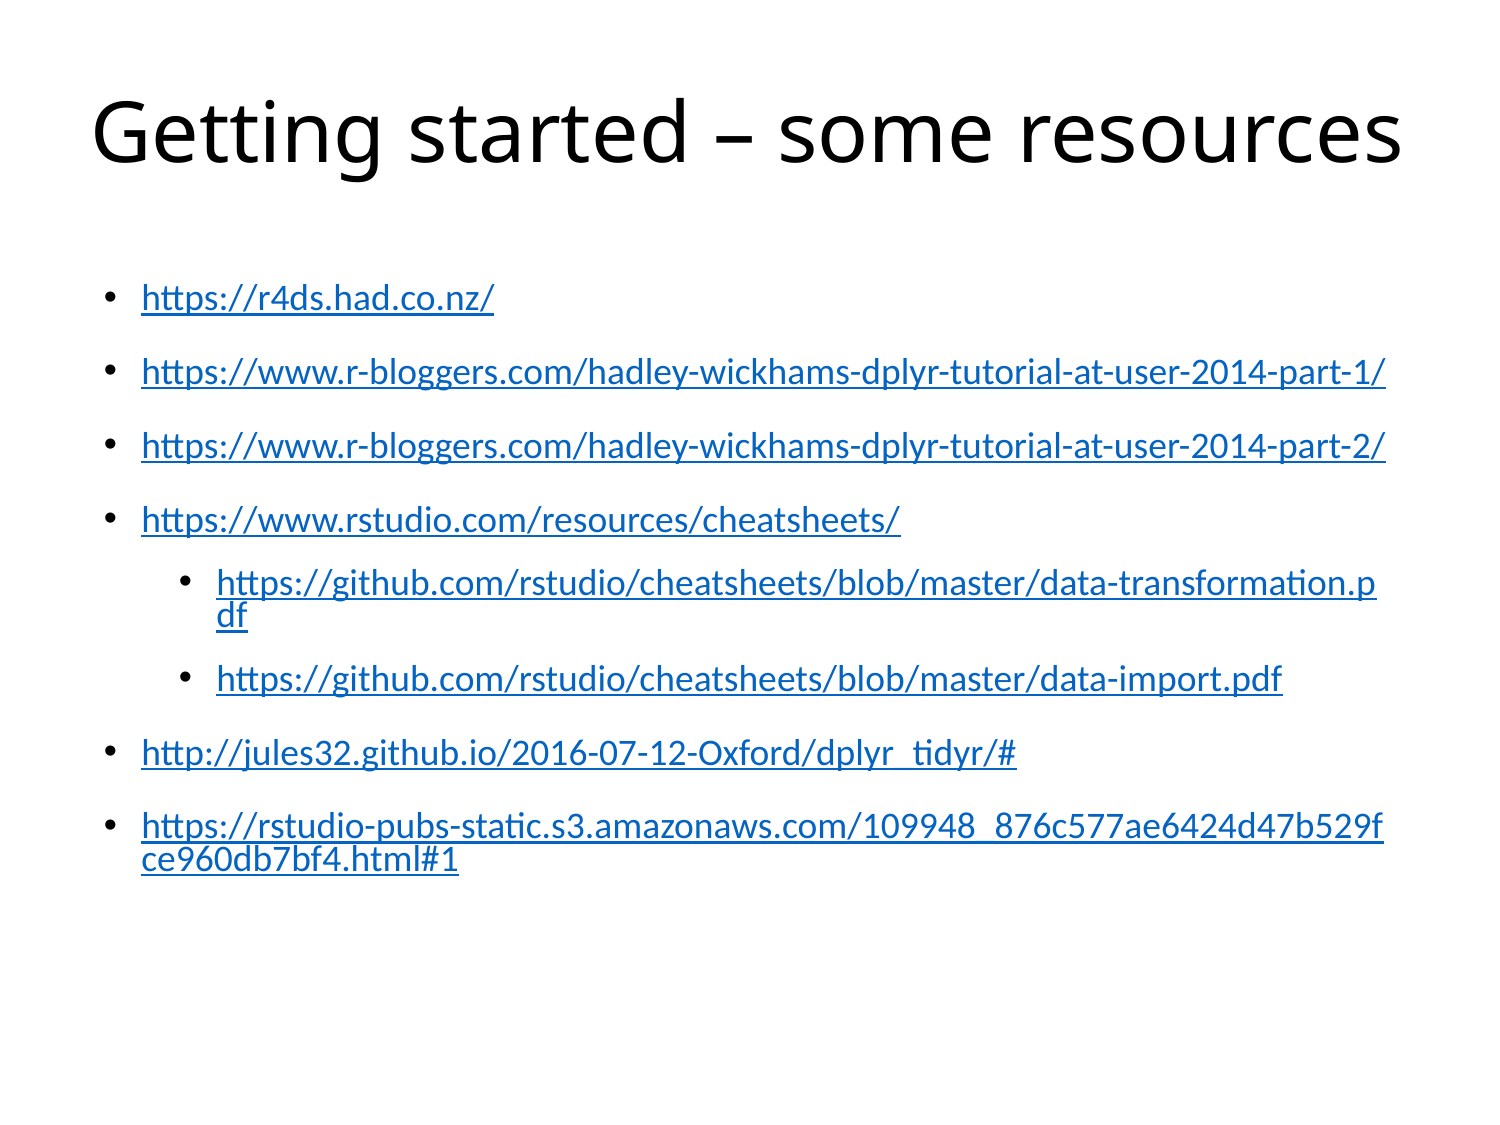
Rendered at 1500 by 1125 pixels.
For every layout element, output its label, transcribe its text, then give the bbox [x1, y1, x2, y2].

title Getting started – some resources [75, 79, 1425, 191]
list https://r4ds.had.co.nz/ https://www.r-bloggers.com/hadley-wickhams-dplyr-tutorial-at-user-2014-part-1/ https://www.r-bloggers.com/hadley-wickhams-dplyr-tutorial-at-user-2014-part-2/ https://www.rstudio.com/resources/cheatsheets/ https://github.com/rstudio/cheatsheets/blob/master/data-transformation.pdf https://github.com/rstudio/cheatsheets/blob/master/data-import.pdf http://jules32.github.io/2016-07-12-Oxford/dplyr_tidyr/# https://rstudio-pubs-static.s3.amazonaws.com/109948_876c577ae6424d47b529fce960db7bf4.html#1 [89, 270, 1411, 985]
